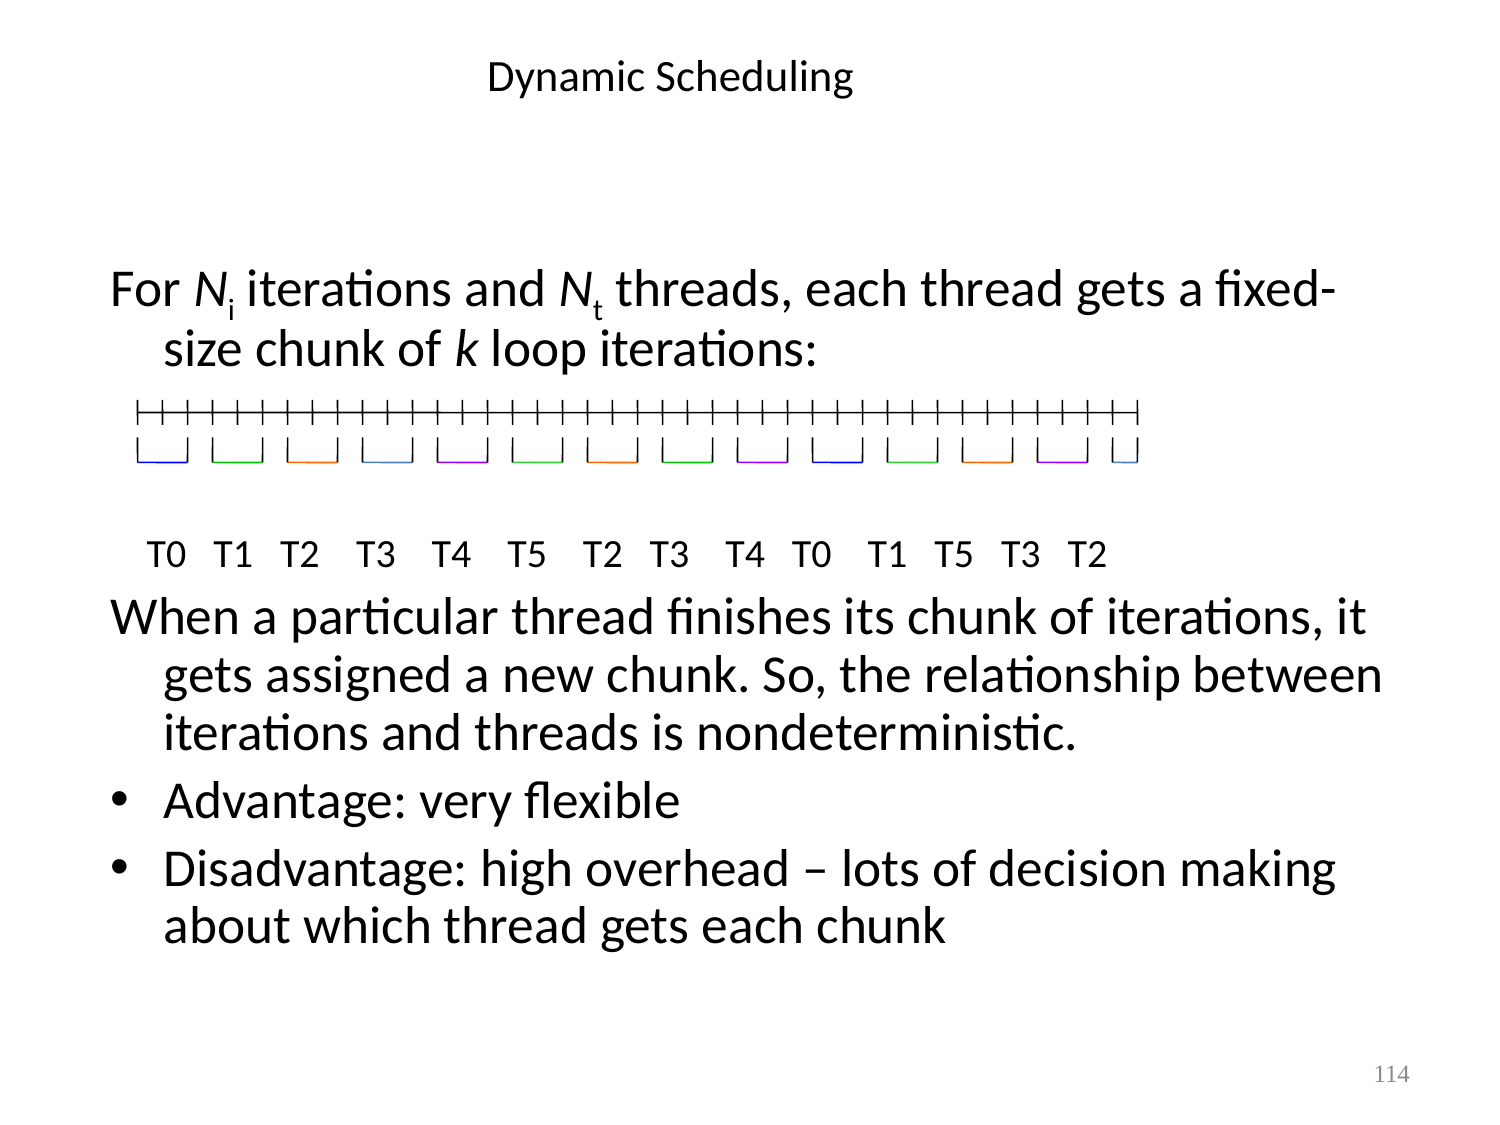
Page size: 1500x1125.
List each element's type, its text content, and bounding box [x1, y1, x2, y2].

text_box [212, 437, 263, 463]
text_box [962, 437, 1013, 463]
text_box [287, 437, 338, 463]
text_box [662, 437, 713, 463]
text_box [437, 437, 488, 463]
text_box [1037, 437, 1088, 463]
slide_number 114 [1074, 1042, 1425, 1103]
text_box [587, 437, 638, 463]
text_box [512, 437, 563, 463]
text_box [737, 437, 788, 463]
title Dynamic Scheduling [89, 38, 1253, 109]
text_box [362, 437, 413, 463]
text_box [812, 437, 863, 463]
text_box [887, 437, 938, 463]
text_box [137, 437, 188, 463]
list For Ni iterations and Nt threads, each thread gets a fixed-size chunk of k loop iterations: T0 T1 T2 T3 T4 T5 T2 T3 T4 T0 T1 T5 T3 T2 When a particular thread finishes its chunk of iterations, it gets assigned a new chunk. So, the relationship between iterations and threads is nondeterministic. Advantage: very flexible Disadvantage: high overhead – lots of decision making about which thread gets each chunk [95, 247, 1409, 971]
